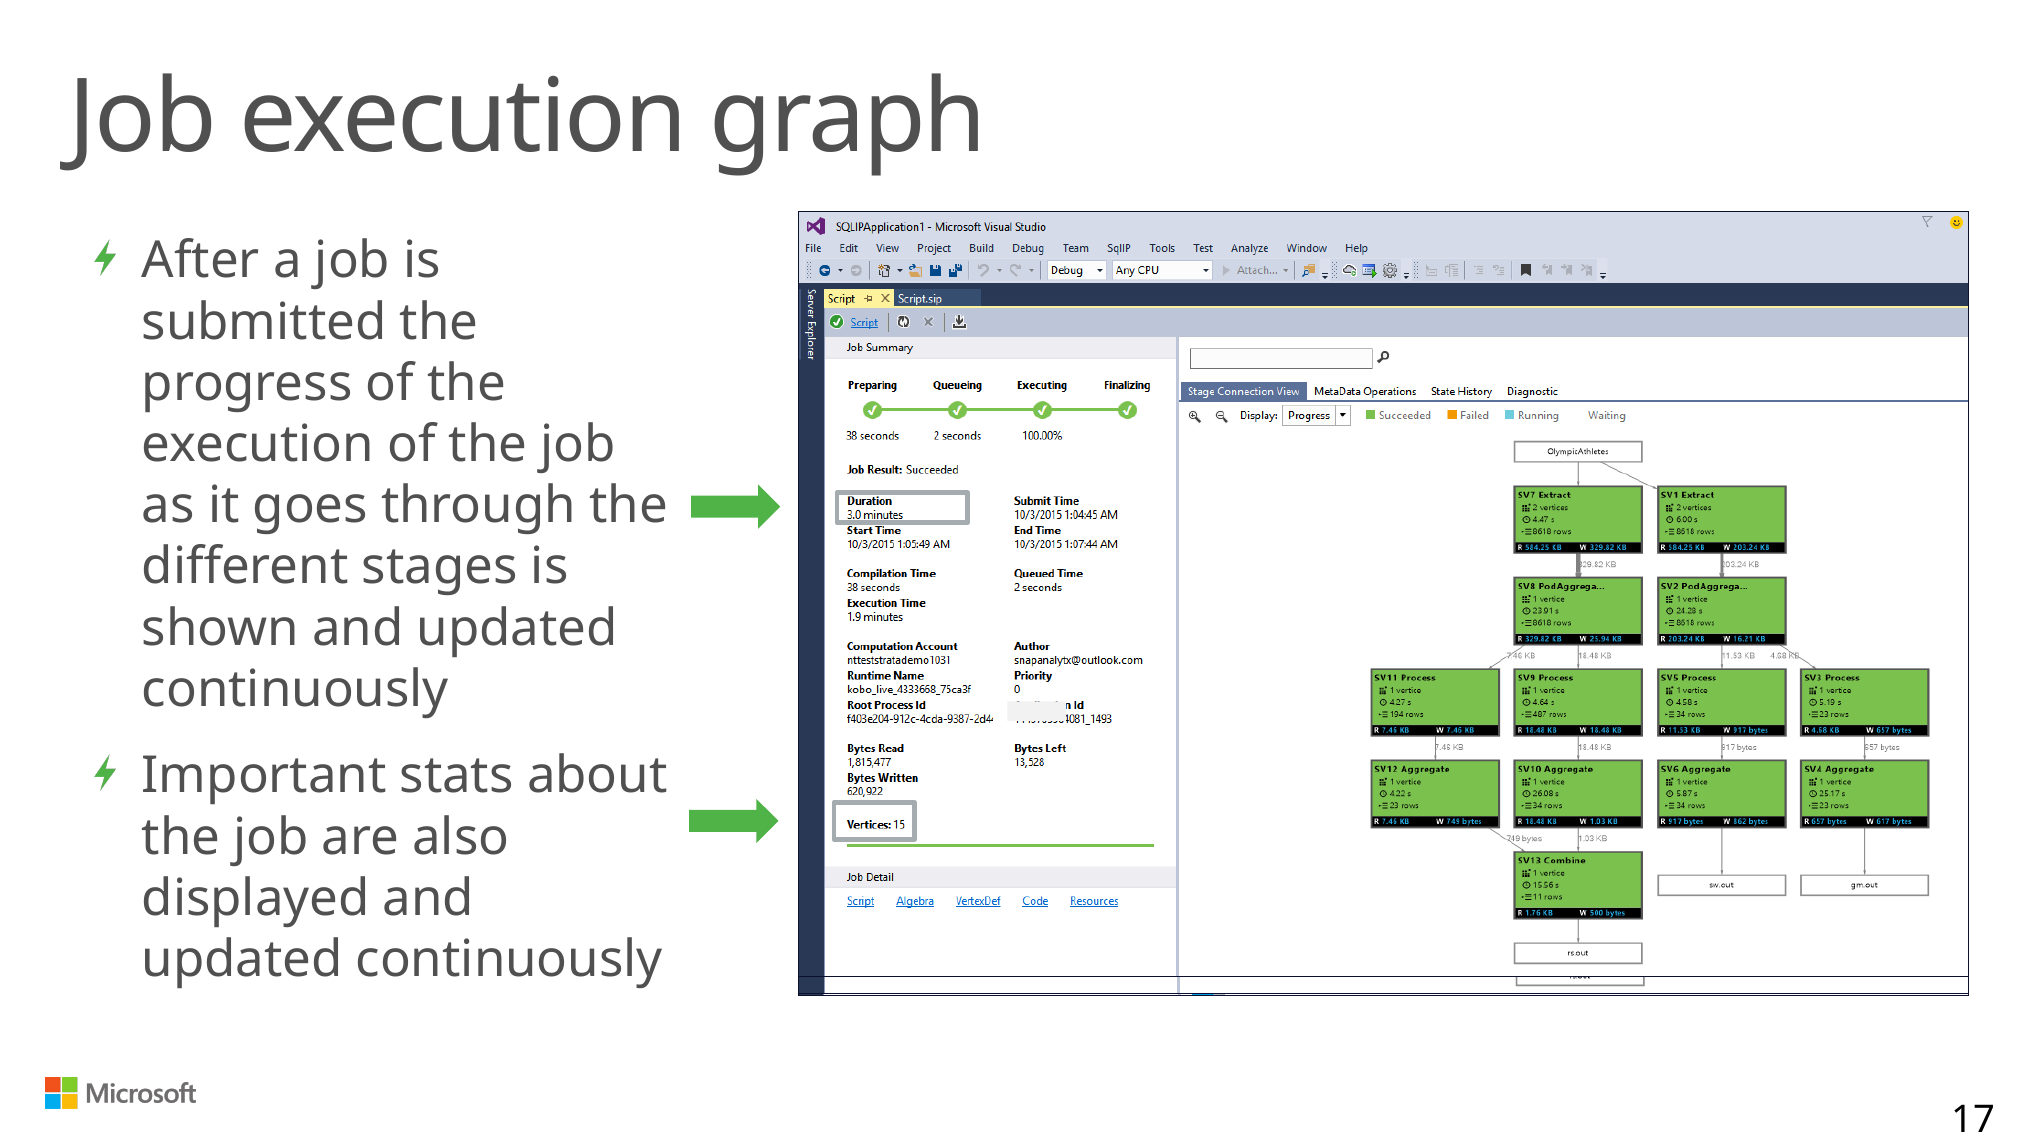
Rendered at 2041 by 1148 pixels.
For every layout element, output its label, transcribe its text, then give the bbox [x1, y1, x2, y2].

slide_number 17 [1902, 1109, 1996, 1132]
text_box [797, 211, 1969, 977]
text_box [690, 483, 781, 530]
picture [45, 1077, 196, 1109]
picture [94, 239, 116, 276]
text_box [797, 977, 1969, 994]
text_box [688, 798, 779, 844]
text_box After a job is submitted the progress of the execution of the job as it goes through the different stages is shown and updated continuously Important stats about the job are also displayed and updated continuously [45, 211, 707, 938]
picture [94, 754, 116, 791]
title Job execution graph [45, 47, 1995, 204]
